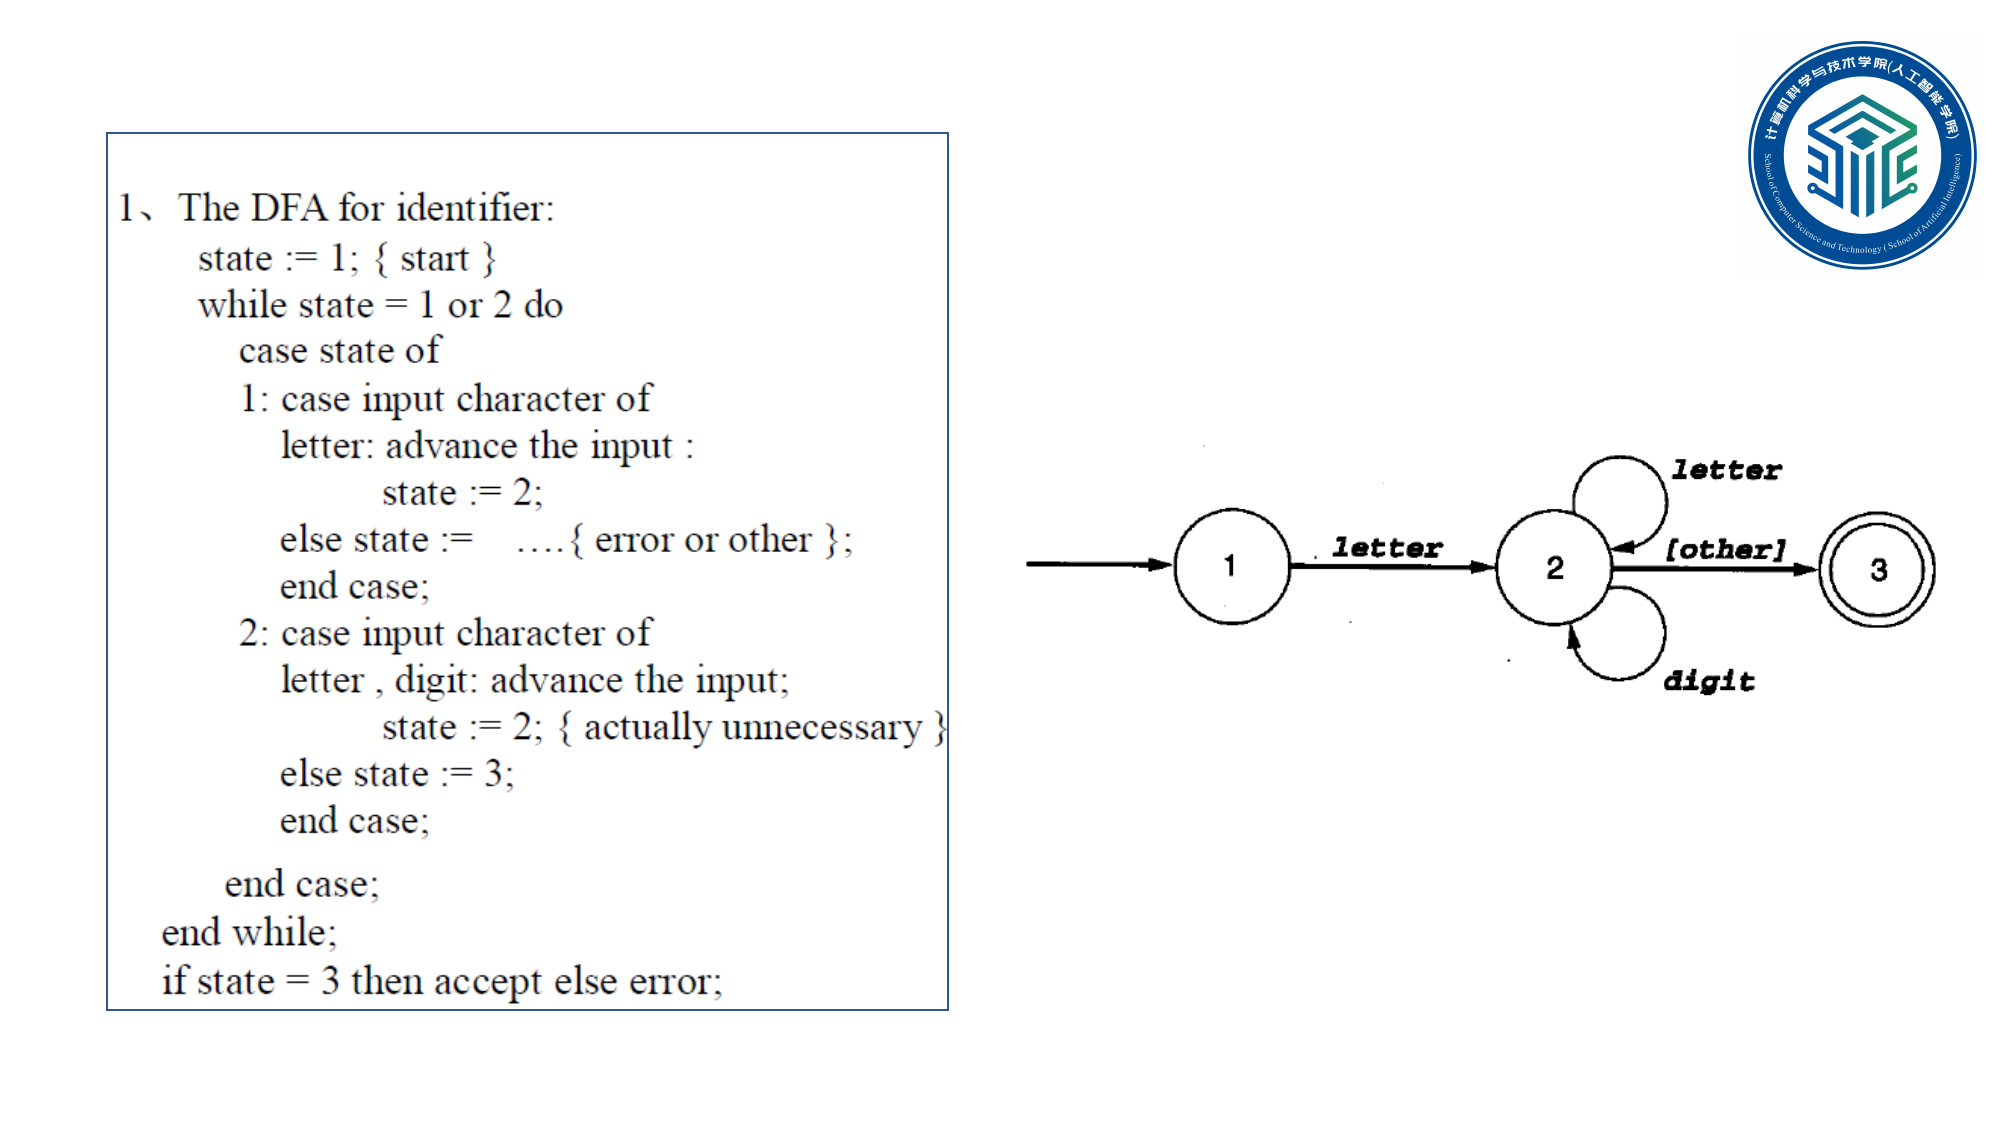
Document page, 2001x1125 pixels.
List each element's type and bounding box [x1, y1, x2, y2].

picture [999, 433, 1952, 709]
text_box [77, 132, 1000, 1010]
picture [1740, 33, 1985, 278]
